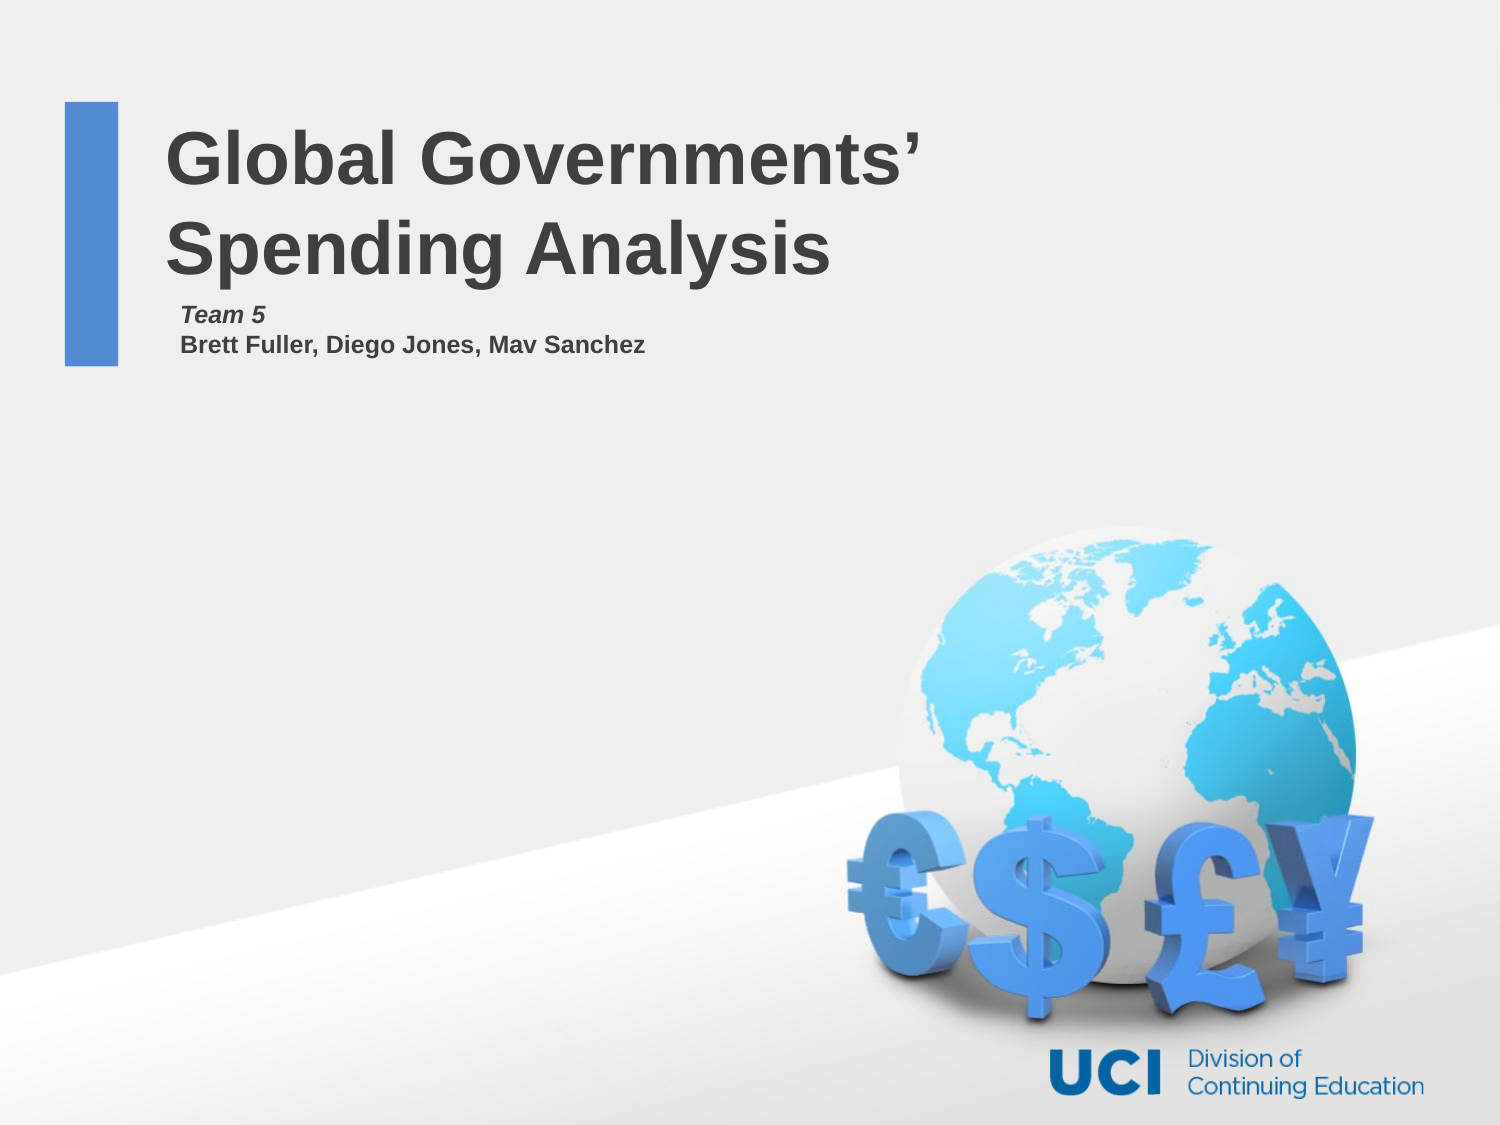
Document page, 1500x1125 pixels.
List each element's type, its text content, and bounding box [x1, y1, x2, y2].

text_box Global Governments’ Spending Analysis [150, 101, 1298, 299]
picture [0, 0, 1500, 1125]
text_box Team 5 Brett Fuller, Diego Jones, Mav Sanchez [165, 299, 951, 427]
text_box [64, 101, 119, 367]
